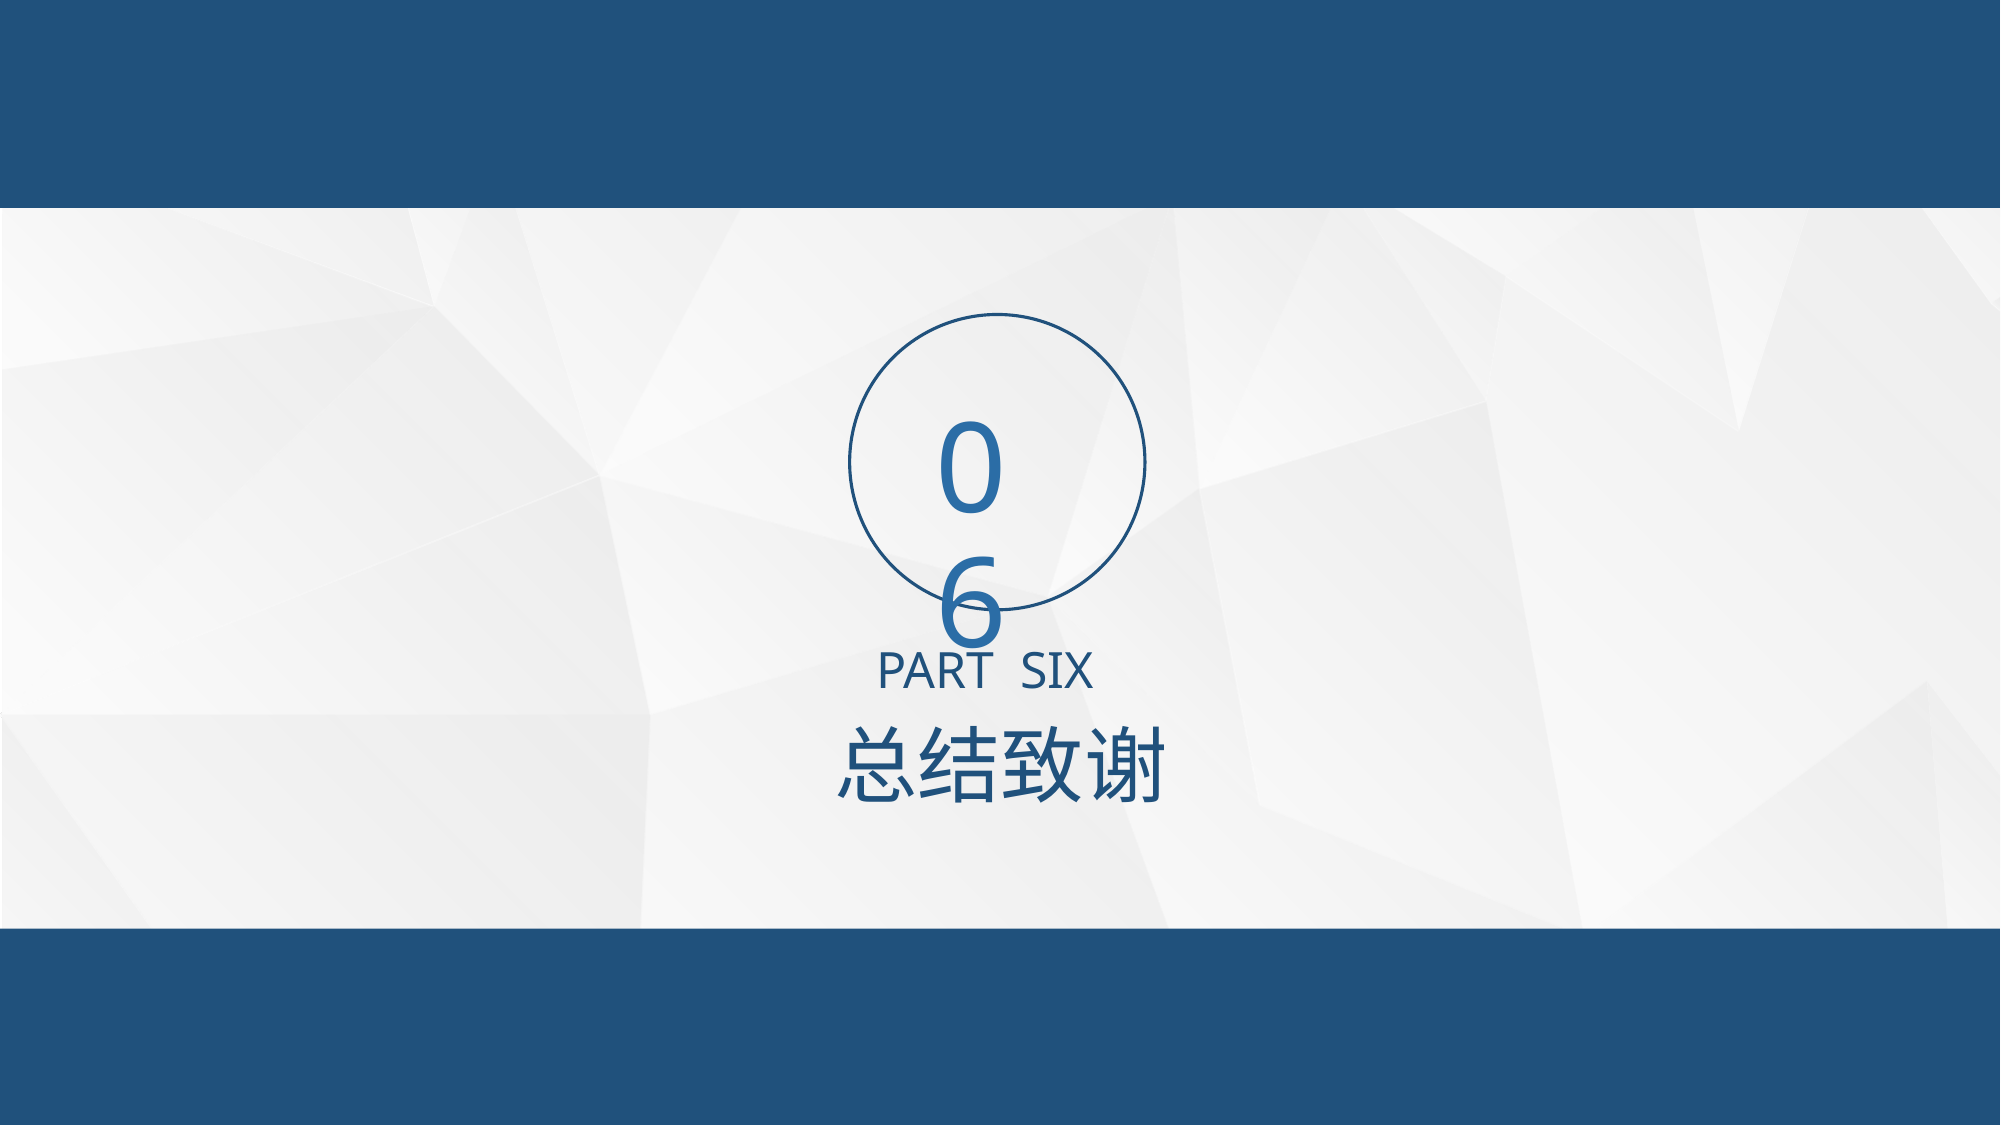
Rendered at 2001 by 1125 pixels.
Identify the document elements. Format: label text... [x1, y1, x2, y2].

picture [0, 0, 2001, 1125]
list 总结致谢 [574, 717, 1428, 799]
list PART SIX [806, 638, 1191, 717]
list 06 [920, 397, 1092, 563]
